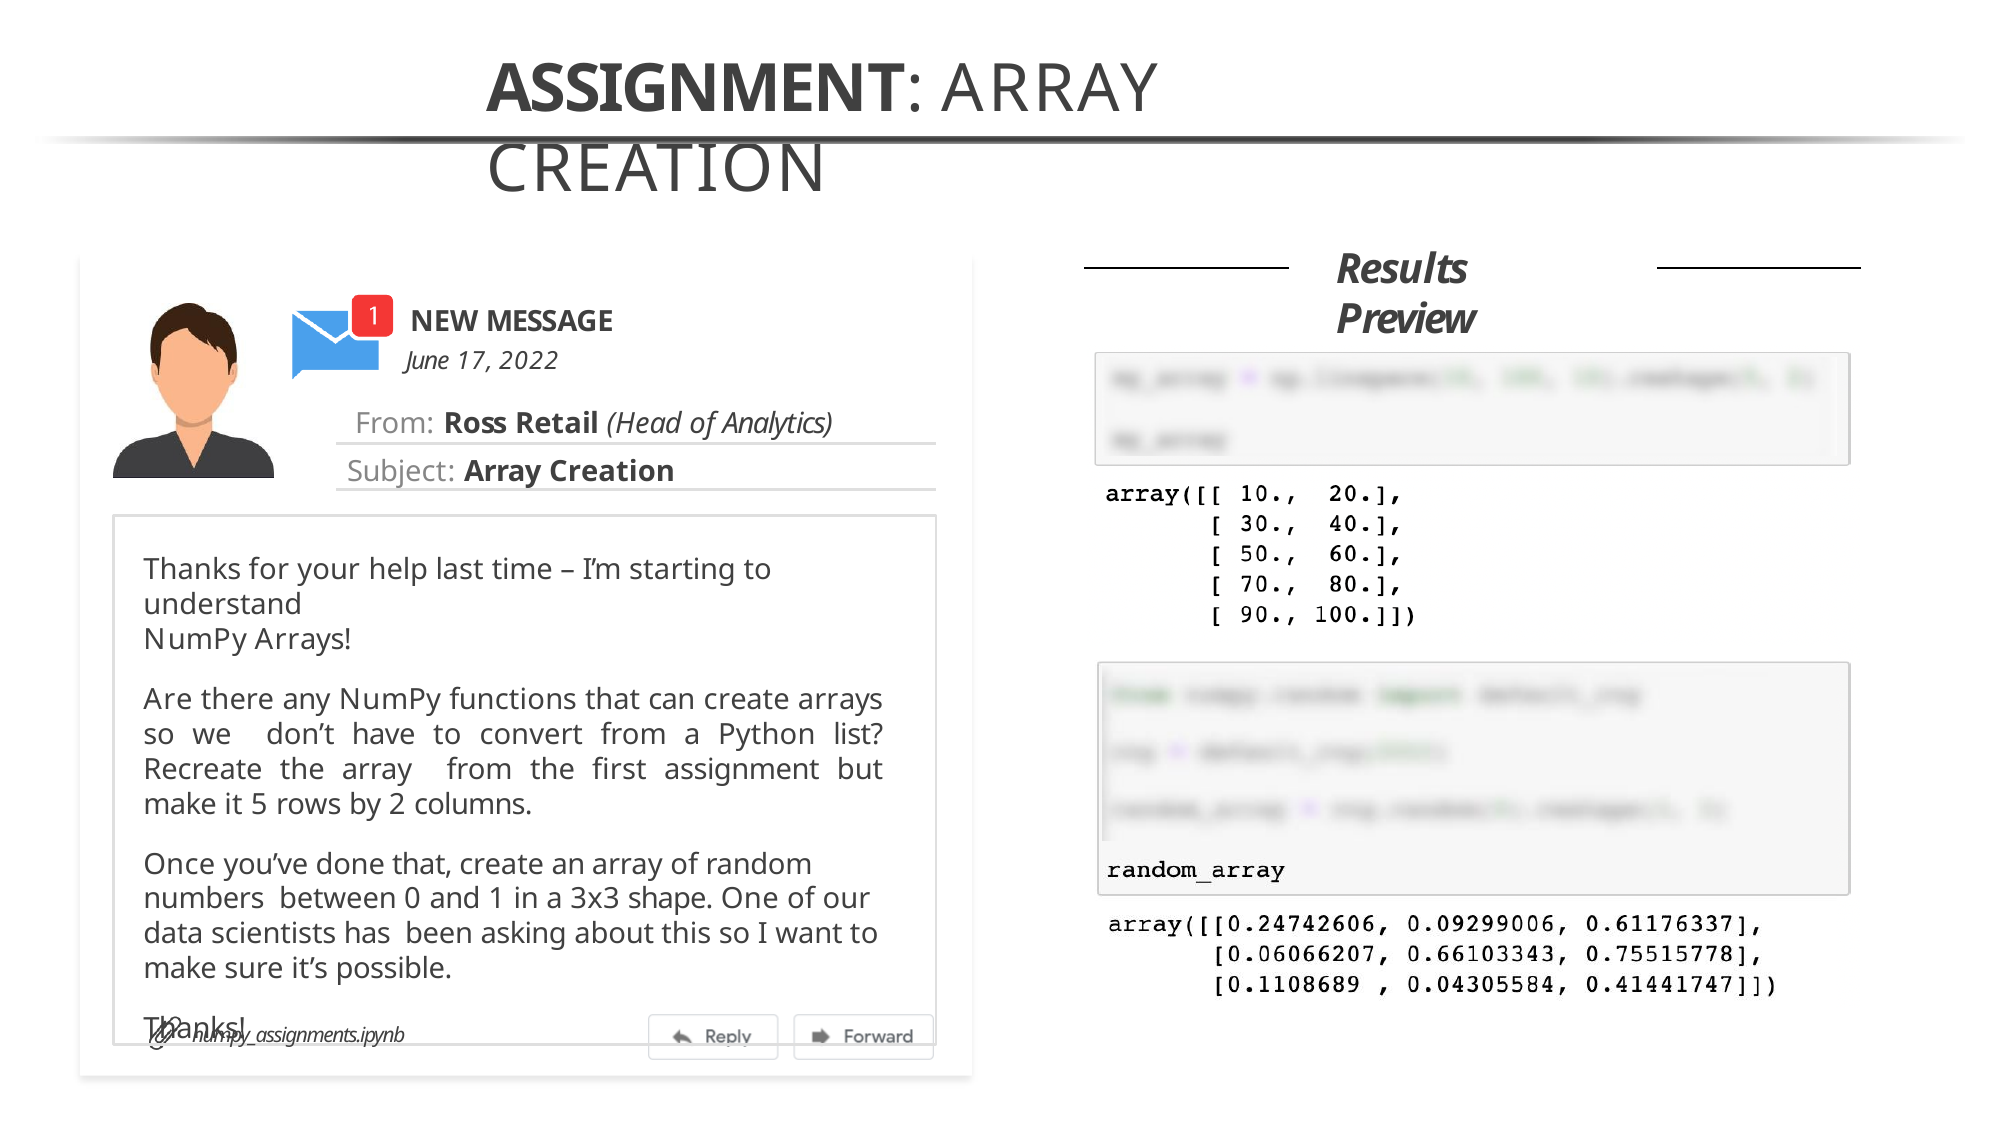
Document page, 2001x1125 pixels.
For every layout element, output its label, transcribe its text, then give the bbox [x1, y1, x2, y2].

title ASSIGNMENT: ARRAY CREATION [484, 155, 1516, 233]
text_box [1087, 345, 1860, 1009]
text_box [113, 292, 941, 1065]
text_box Results Preview [1334, 240, 1613, 343]
title ASSIGNMENT: ARRAY CREATION [484, 42, 1516, 133]
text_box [73, 251, 978, 1090]
picture [35, 135, 1965, 144]
